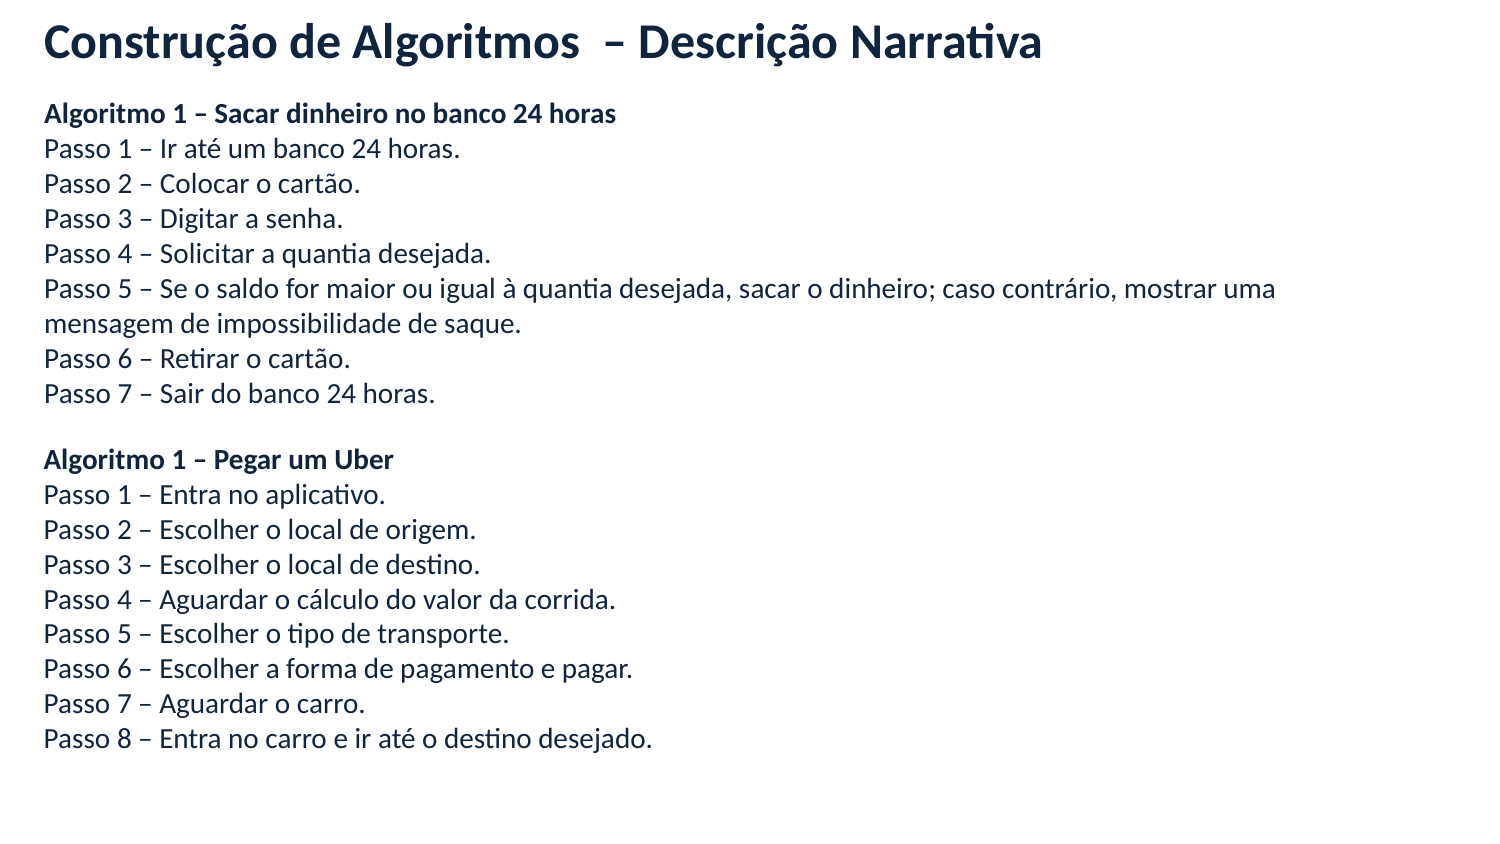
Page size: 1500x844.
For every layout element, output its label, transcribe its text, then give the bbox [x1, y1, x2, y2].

text_box Construção de Algoritmos – Descrição Narrativa [29, 0, 1061, 76]
text_box Algoritmo 1 – Pegar um Uber Passo 1 – Entra no aplicativo. Passo 2 – Escolher o local de origem. Passo 3 – Escolher o local de destino. Passo 4 – Aguardar o cálculo do valor da corrida. Passo 5 – Escolher o tipo de transporte. Passo 6 – Escolher a forma de pagamento e pagar. Passo 7 – Aguardar o carro. Passo 8 – Entra no carro e ir até o destino desejado. [28, 432, 1411, 763]
text_box Algoritmo 1 – Sacar dinheiro no banco 24 horas Passo 1 – Ir até um banco 24 horas. Passo 2 – Colocar o cartão. Passo 3 – Digitar a senha. Passo 4 – Solicitar a quantia desejada. Passo 5 – Se o saldo for maior ou igual à quantia desejada, sacar o dinheiro; caso contrário, mostrar uma mensagem de impossibilidade de saque. Passo 6 – Retirar o cartão. Passo 7 – Sair do banco 24 horas. [29, 87, 1411, 417]
